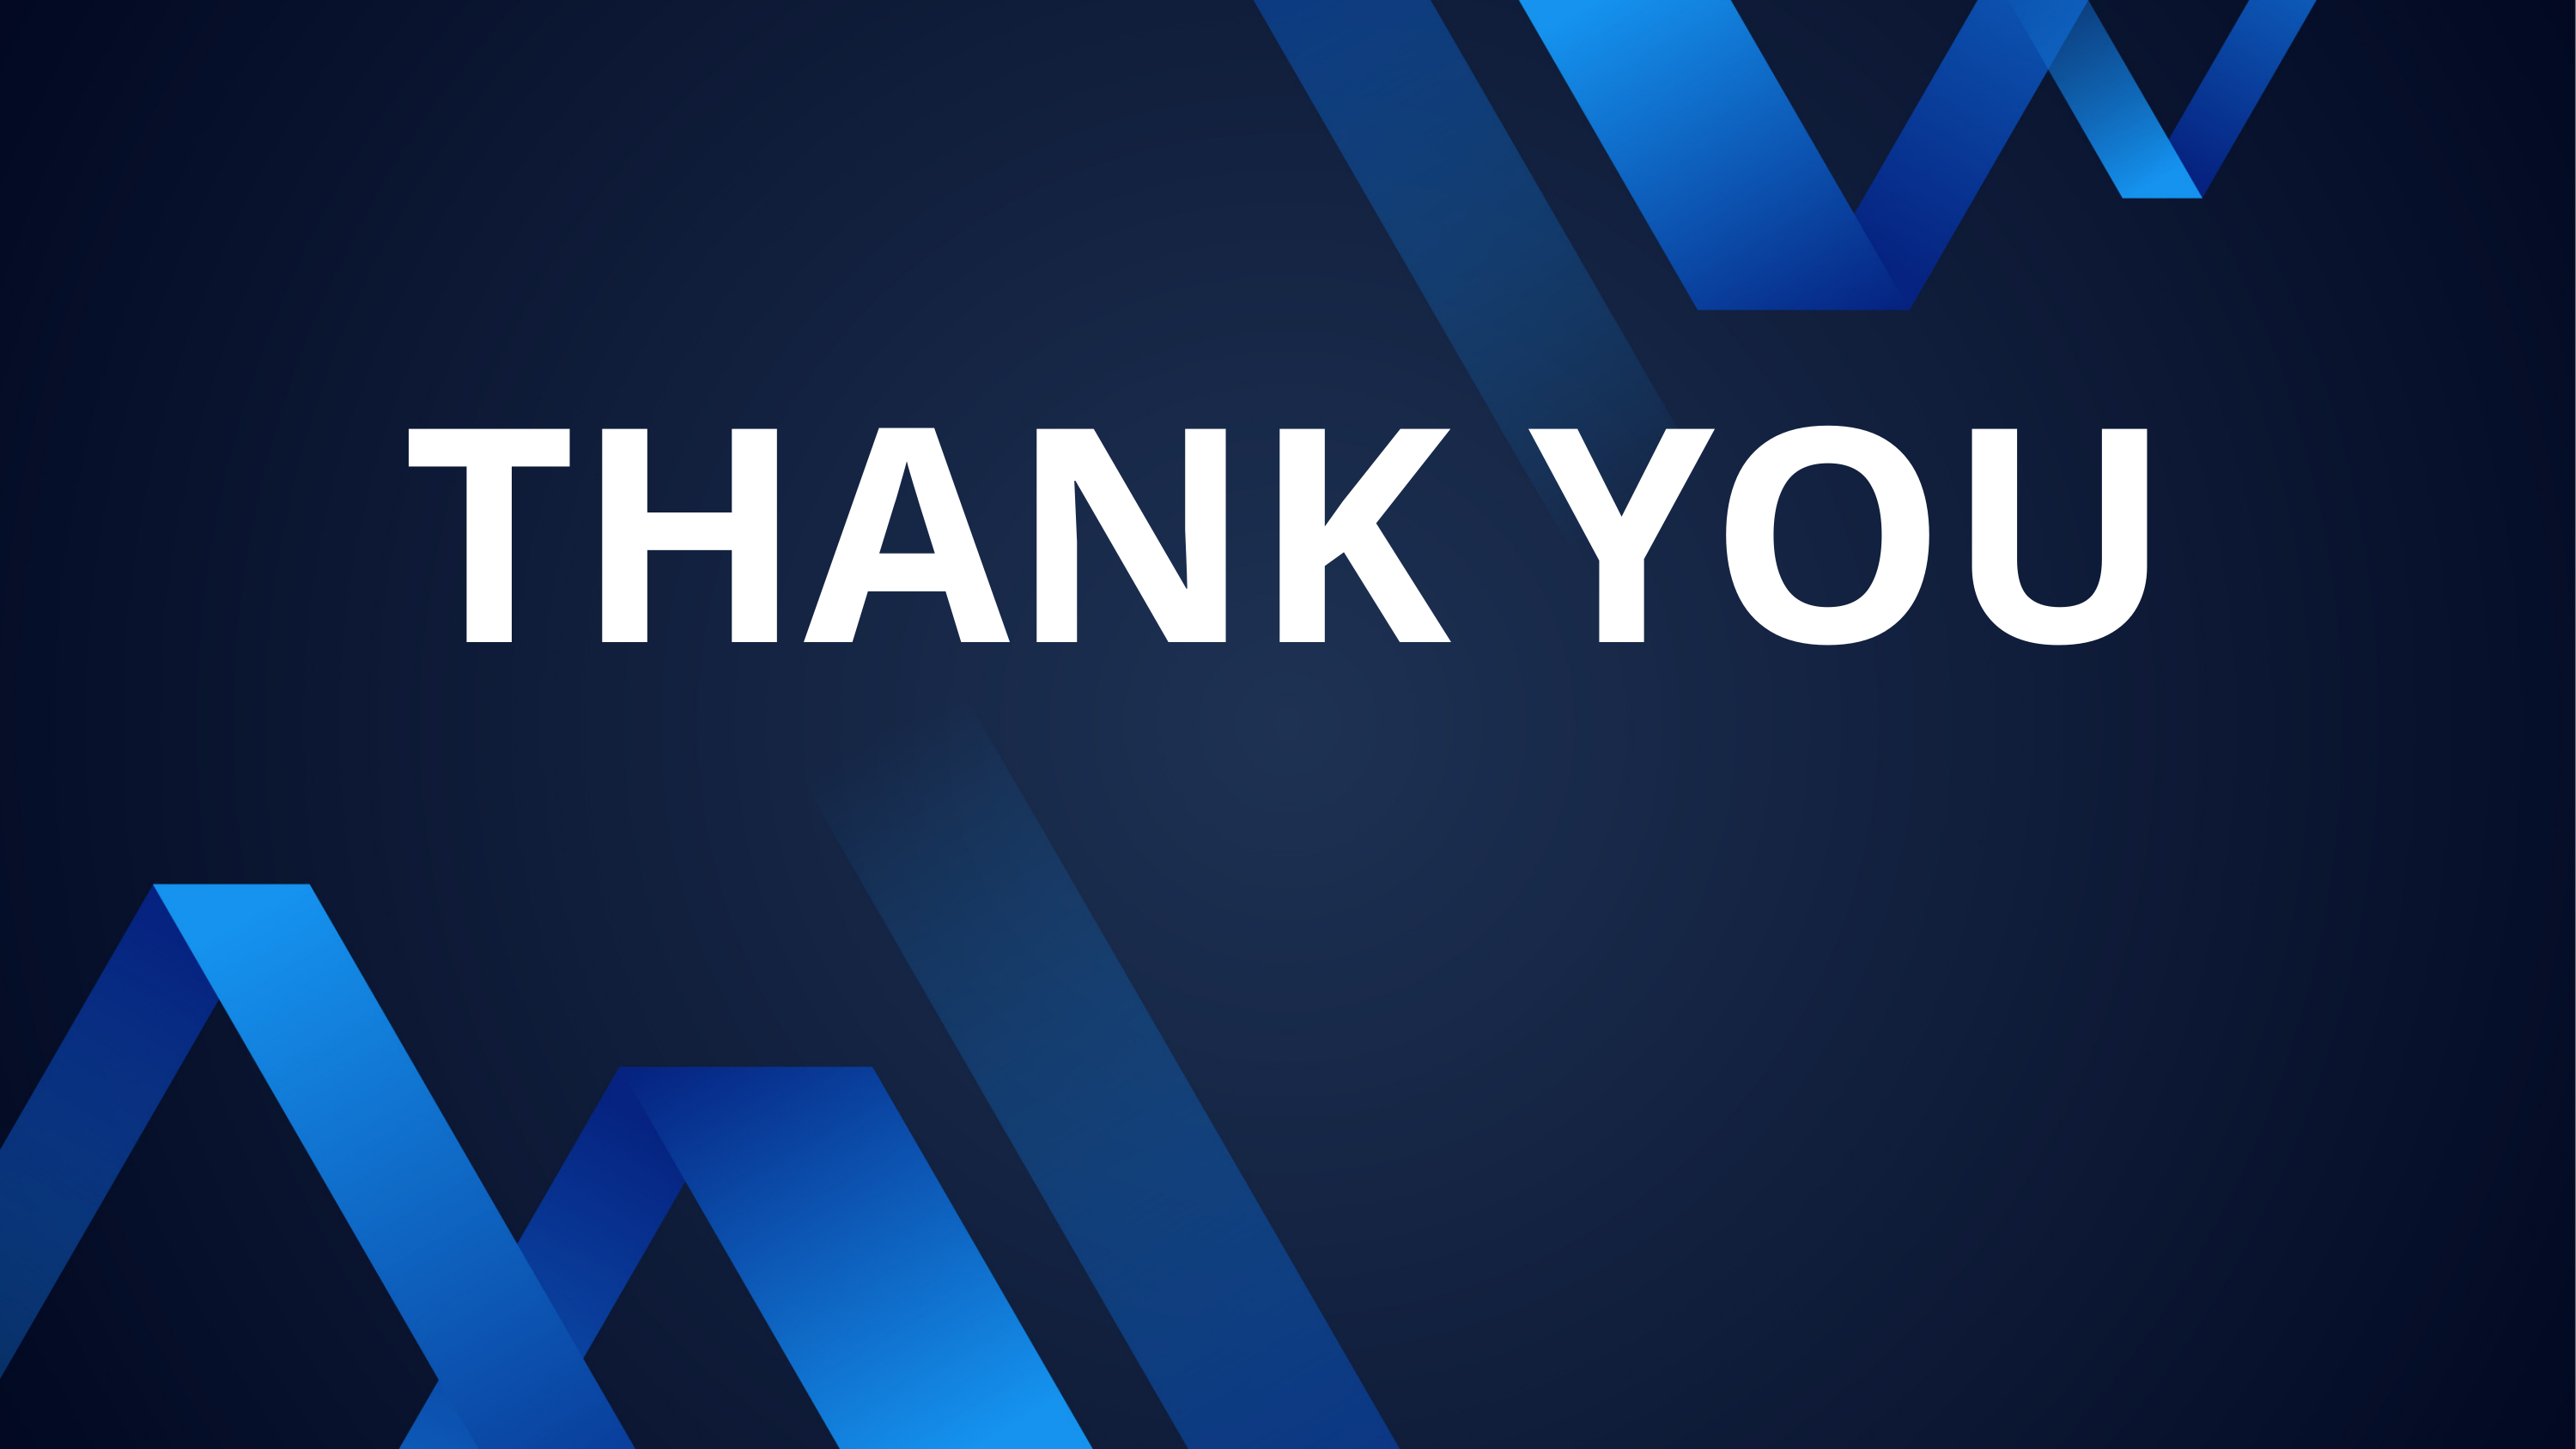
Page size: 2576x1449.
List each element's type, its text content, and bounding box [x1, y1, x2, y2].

text_box [0, 0, 2576, 1449]
text_box THANK YOU [375, 437, 2201, 703]
